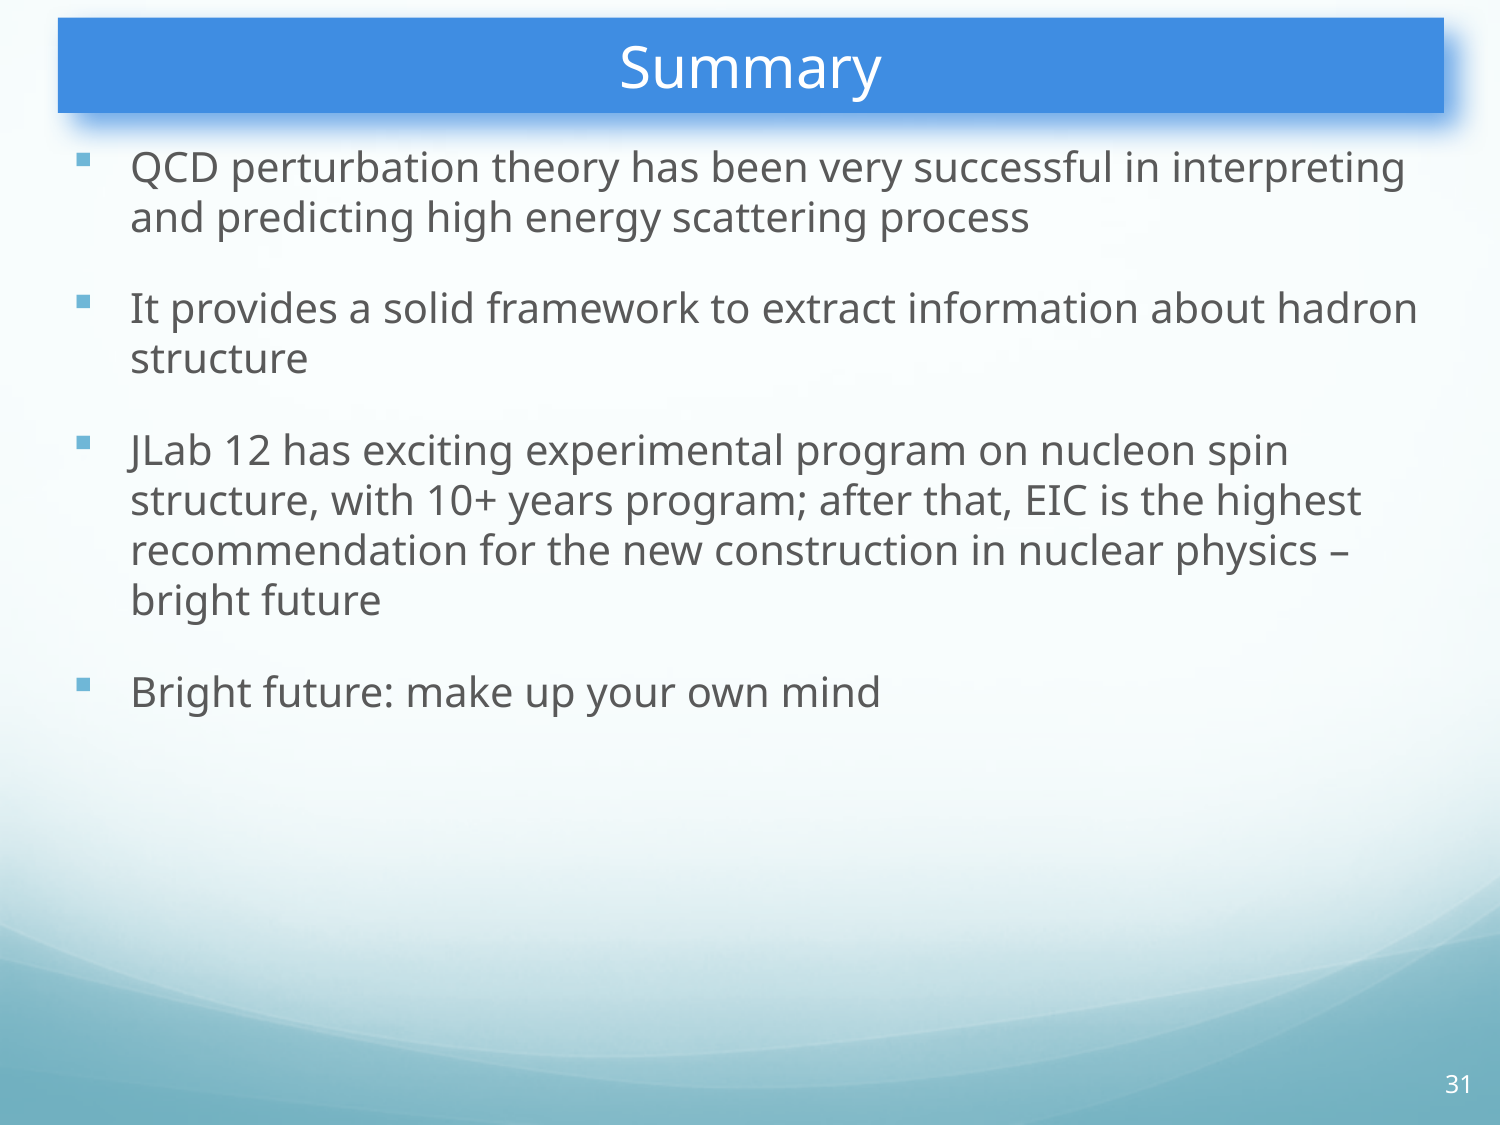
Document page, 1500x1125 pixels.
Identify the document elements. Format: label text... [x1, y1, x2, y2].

slide_number 31 [1326, 1055, 1489, 1116]
title Summary [57, 17, 1444, 113]
list QCD perturbation theory has been very successful in interpreting and predicting high energy scattering process It provides a solid framework to extract information about hadron structure JLab 12 has exciting experimental program on nucleon spin structure, with 10+ years program; after that, EIC is the highest recommendation for the new construction in nuclear physics – bright future Bright future: make up your own mind [57, 133, 1444, 1056]
